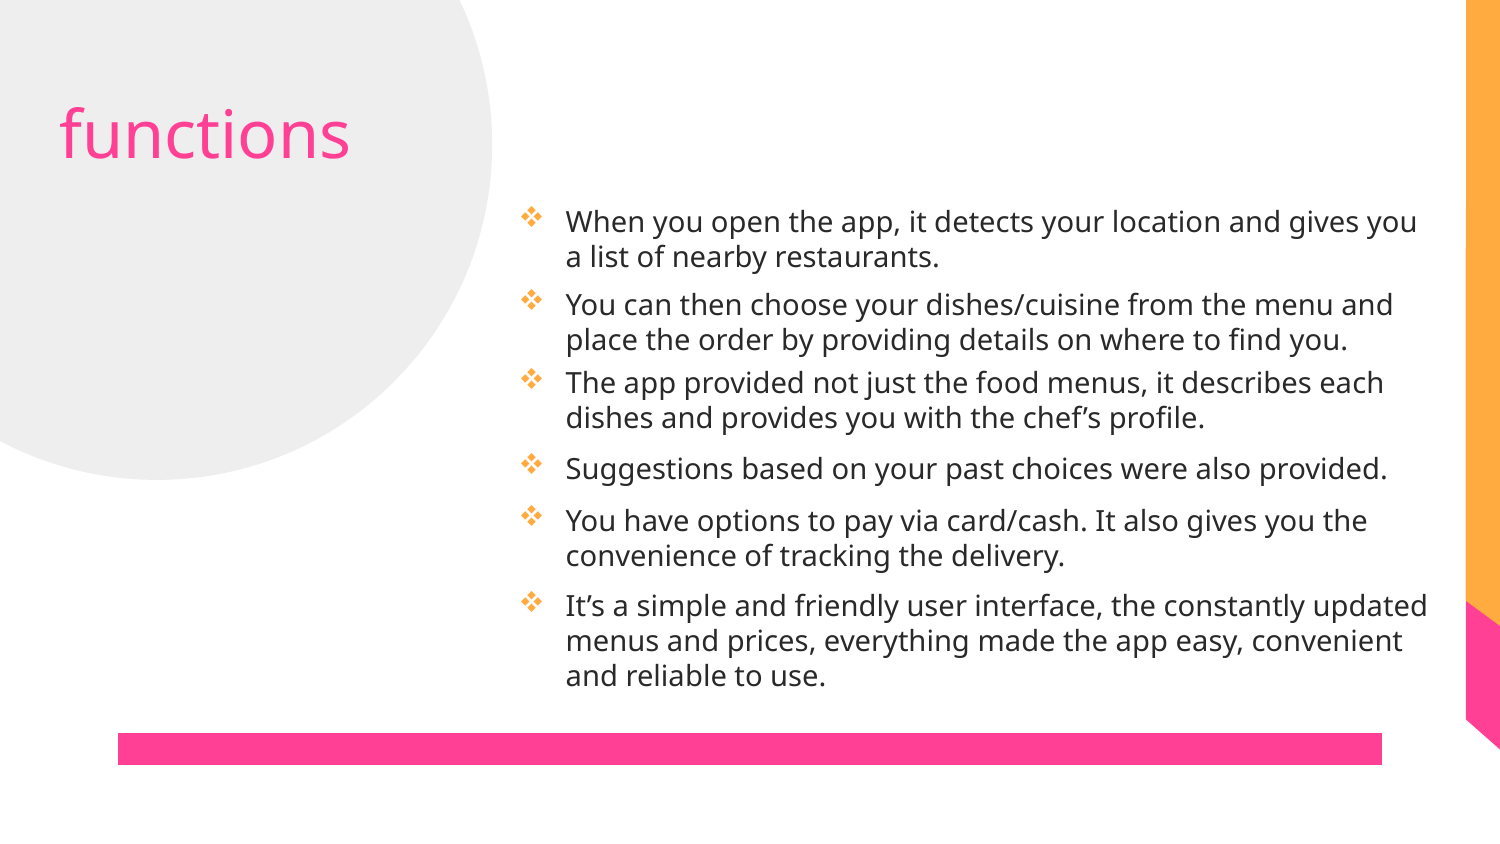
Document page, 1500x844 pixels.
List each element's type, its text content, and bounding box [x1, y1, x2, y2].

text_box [503, 195, 1457, 702]
title functions [44, 76, 548, 204]
